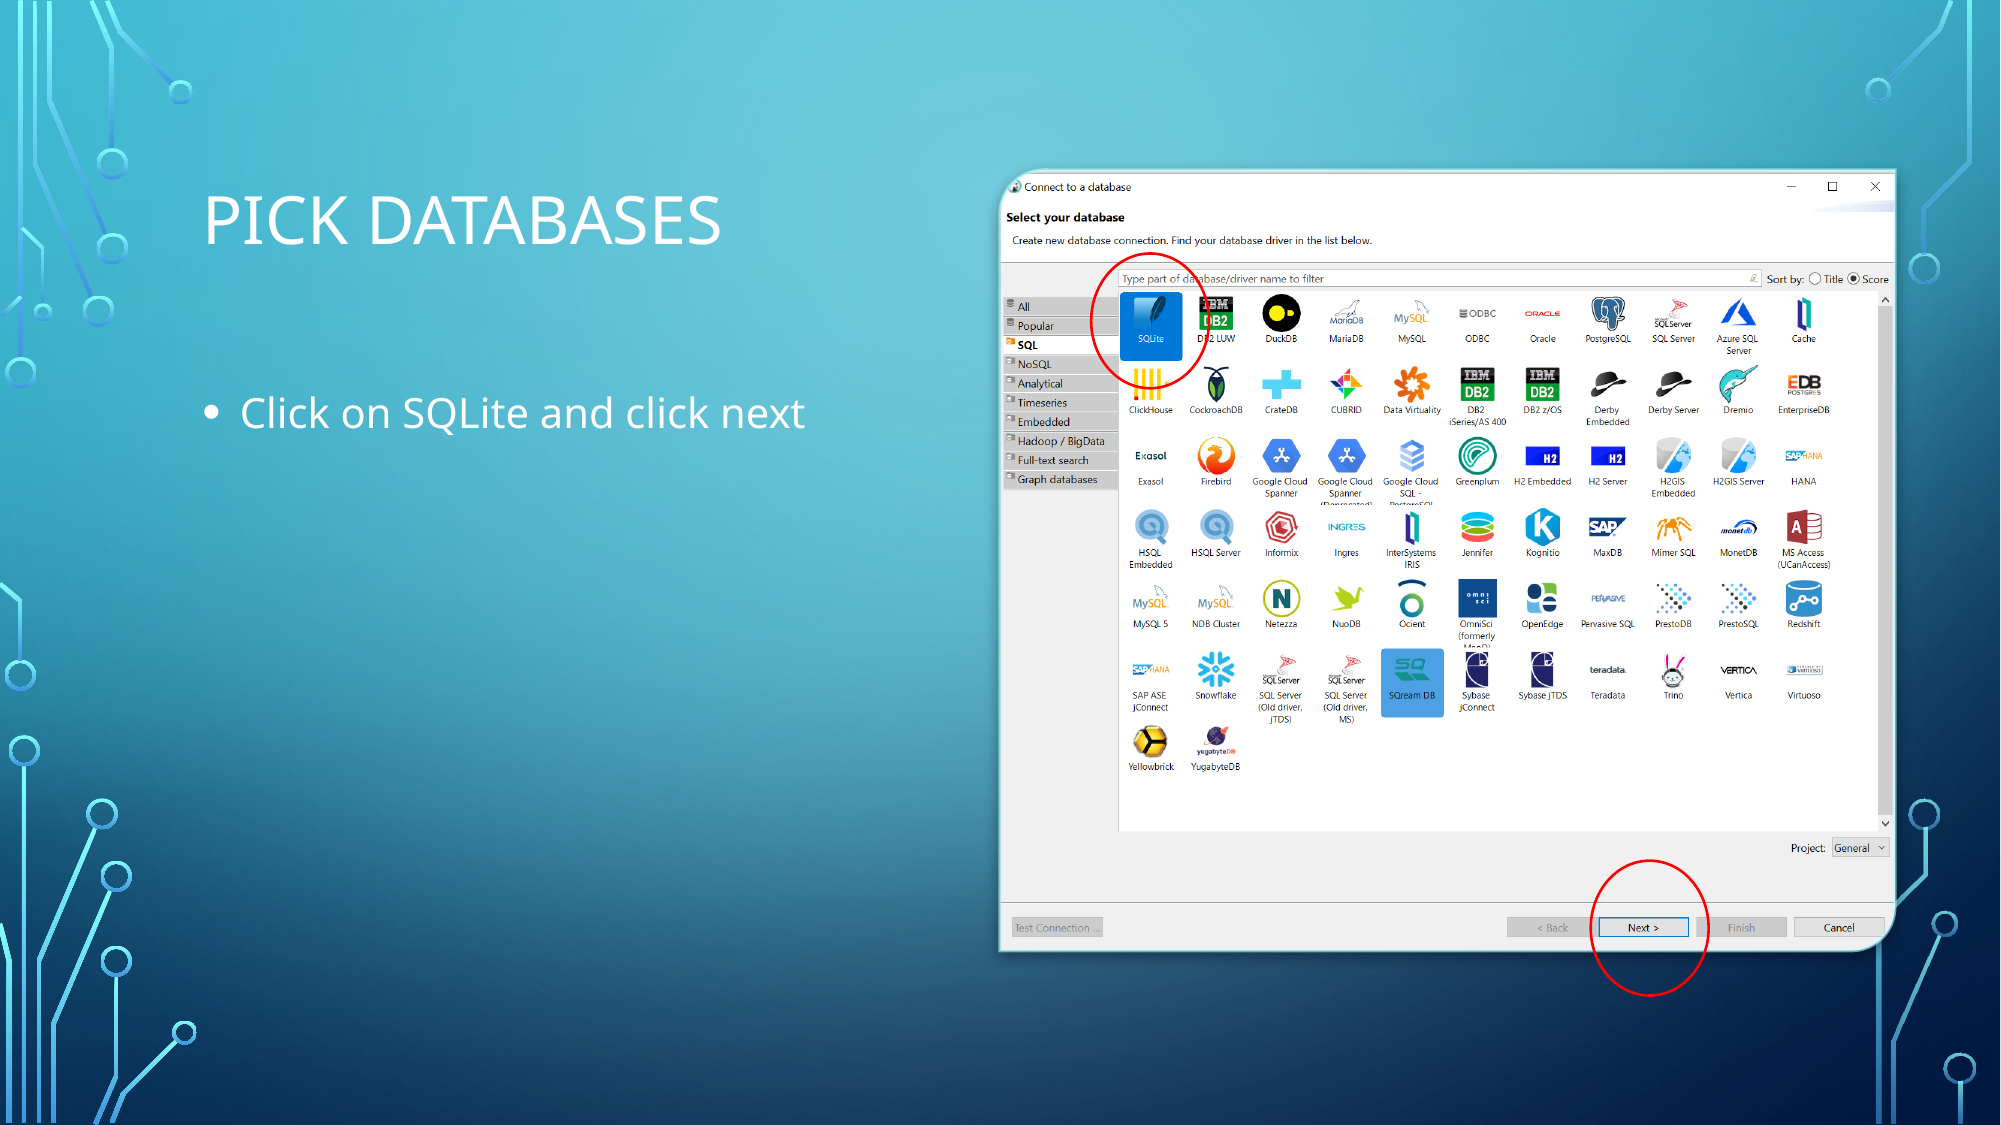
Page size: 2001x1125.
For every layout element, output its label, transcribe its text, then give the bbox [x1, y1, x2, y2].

title Pick DAtabases [187, 101, 919, 344]
text_box [1593, 952, 1707, 997]
list Click on SQLite and click next [187, 369, 919, 1020]
picture [999, 169, 1896, 952]
